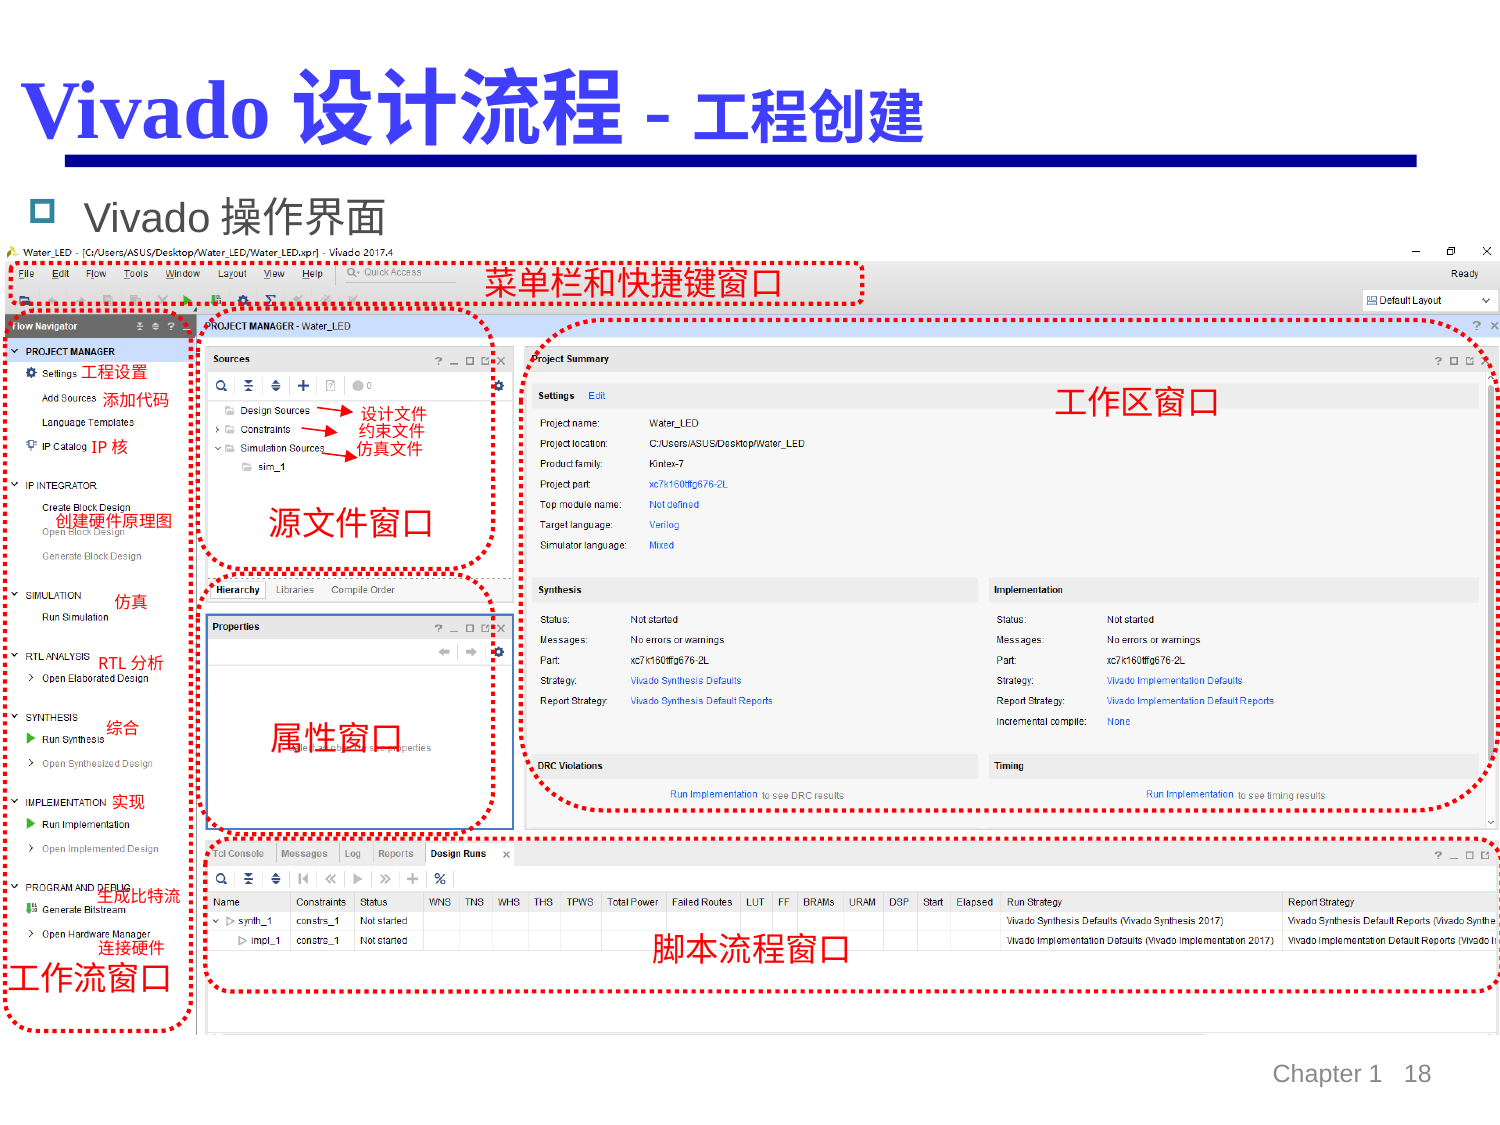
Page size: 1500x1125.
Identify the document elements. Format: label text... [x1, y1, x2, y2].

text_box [321, 452, 359, 458]
list Vivado操作界面 [12, 183, 1500, 241]
slide_number Chapter 1 18 [1246, 1043, 1447, 1103]
text_box Vivado设计流程-工程创建 [5, 27, 1296, 184]
picture [5, 243, 1500, 1035]
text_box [301, 427, 338, 433]
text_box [316, 407, 354, 413]
